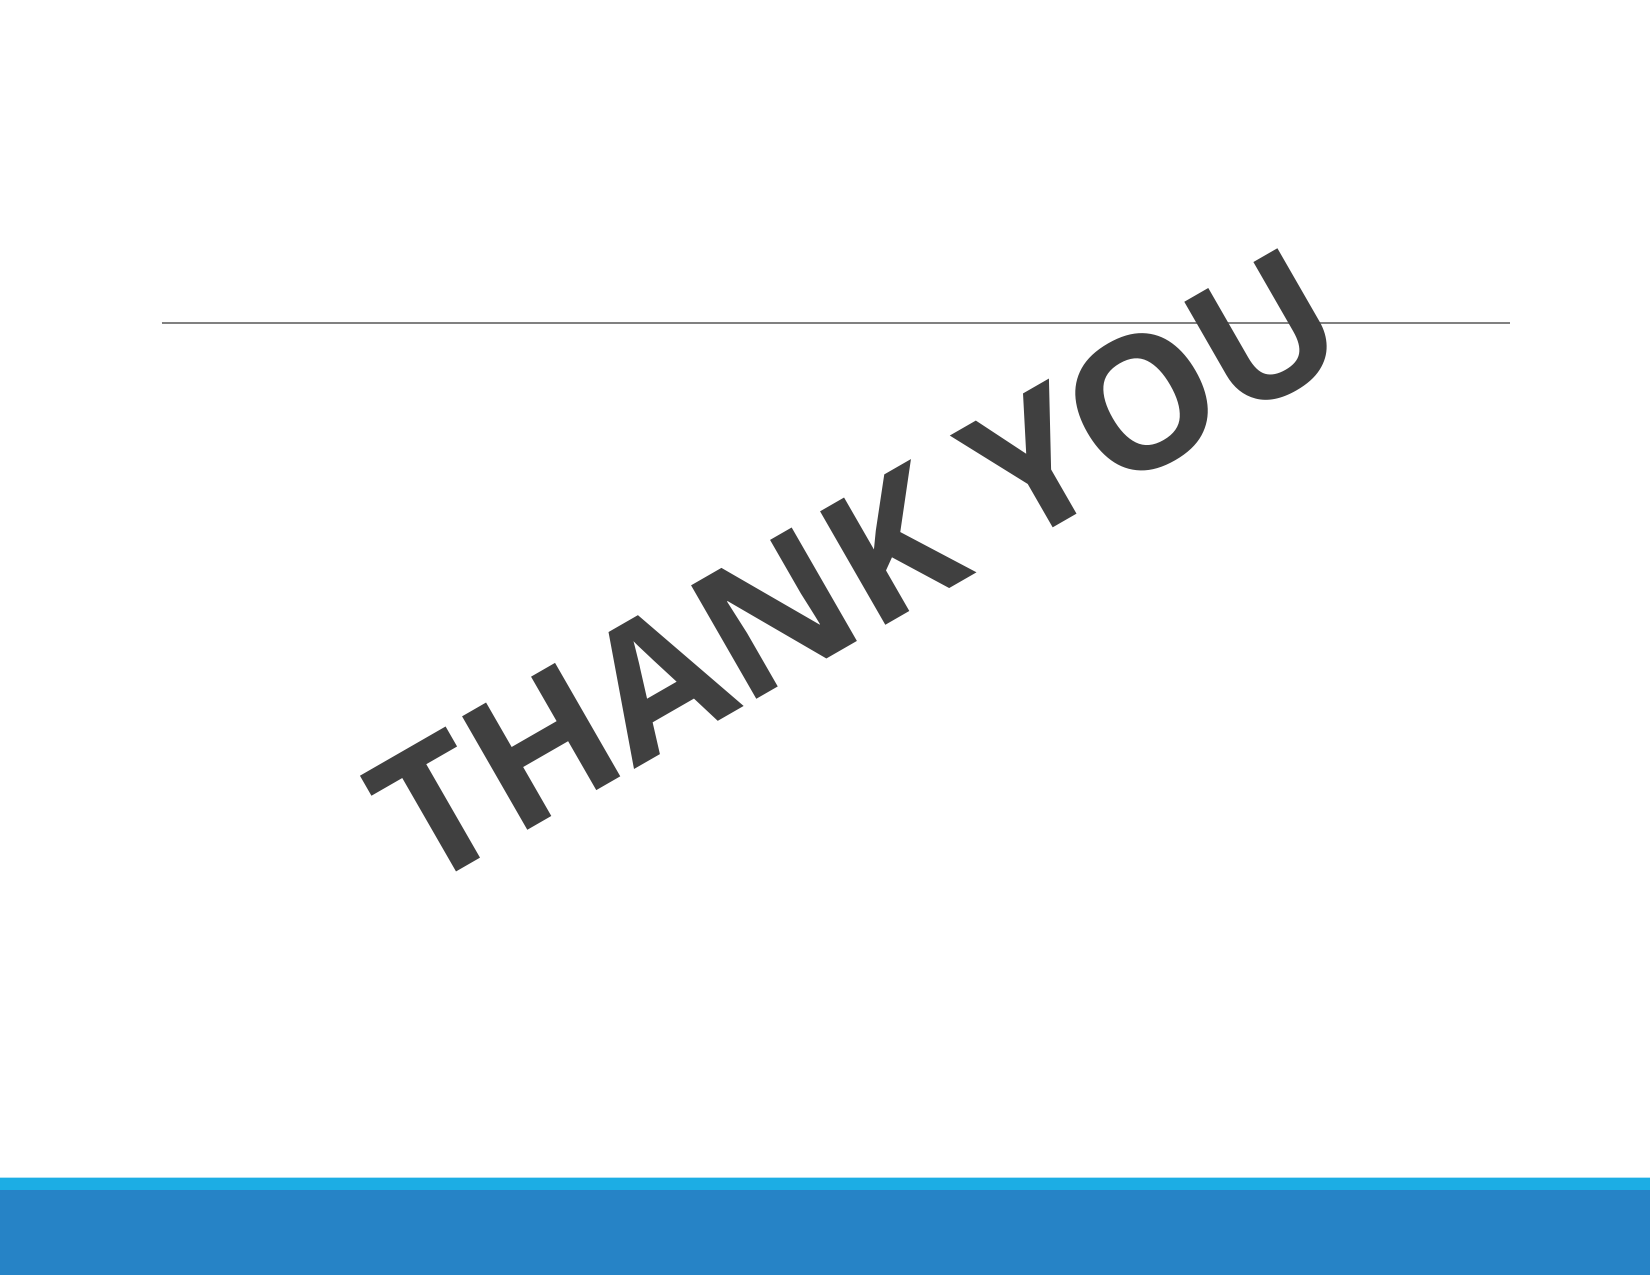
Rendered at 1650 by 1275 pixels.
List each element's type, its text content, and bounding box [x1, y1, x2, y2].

title THANK YOU [187, 87, 1502, 1001]
